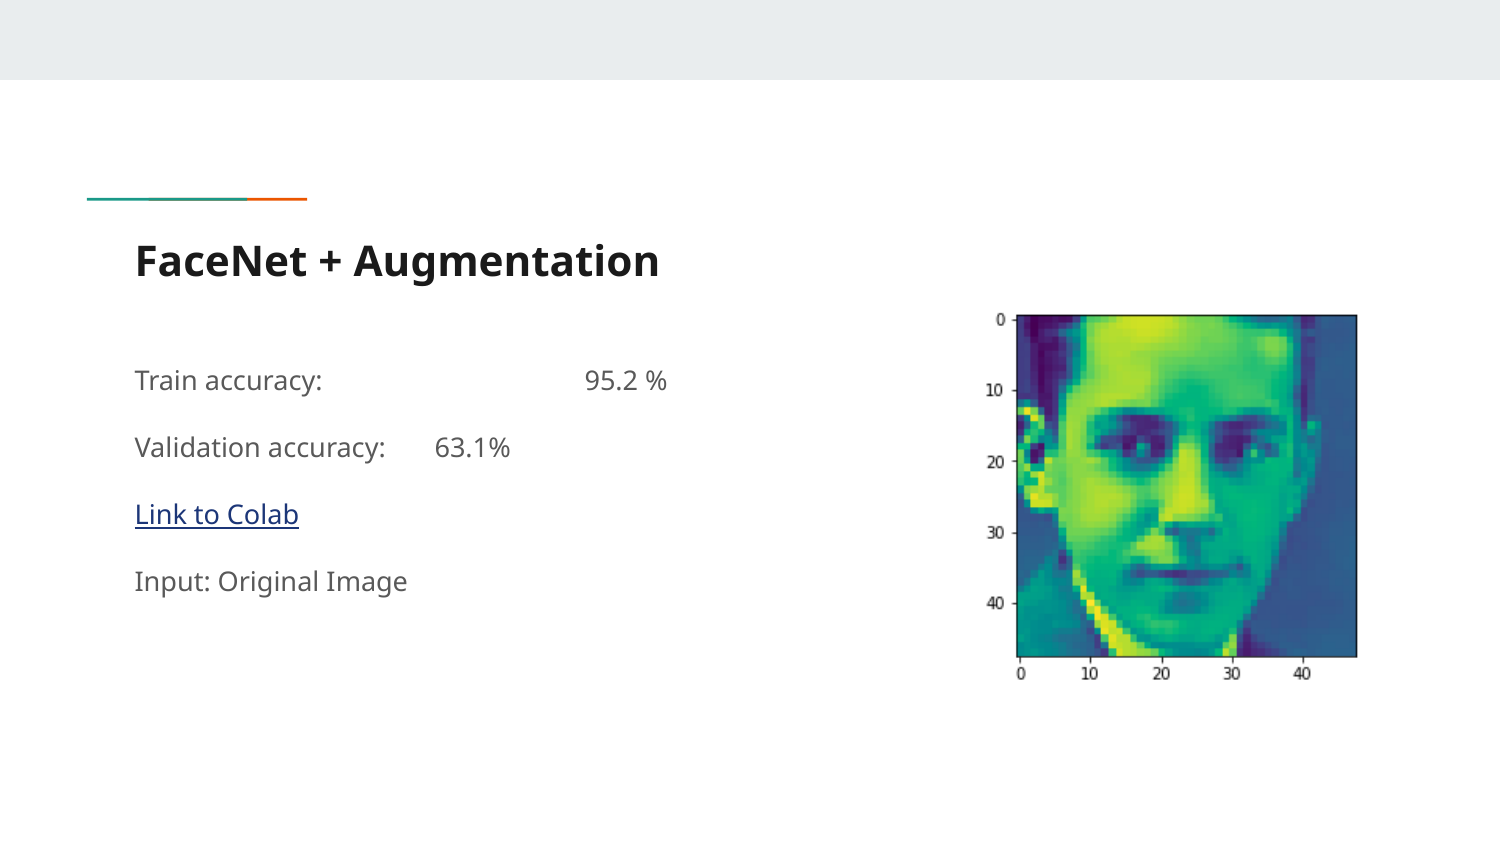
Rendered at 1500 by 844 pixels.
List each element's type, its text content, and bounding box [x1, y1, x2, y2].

title FaceNet + Augmentation [119, 216, 1381, 305]
picture [968, 303, 1382, 694]
list Train accuracy: 95.2 % Validation accuracy: 63.1% Link to Colab Input: Original Image [119, 341, 1381, 712]
